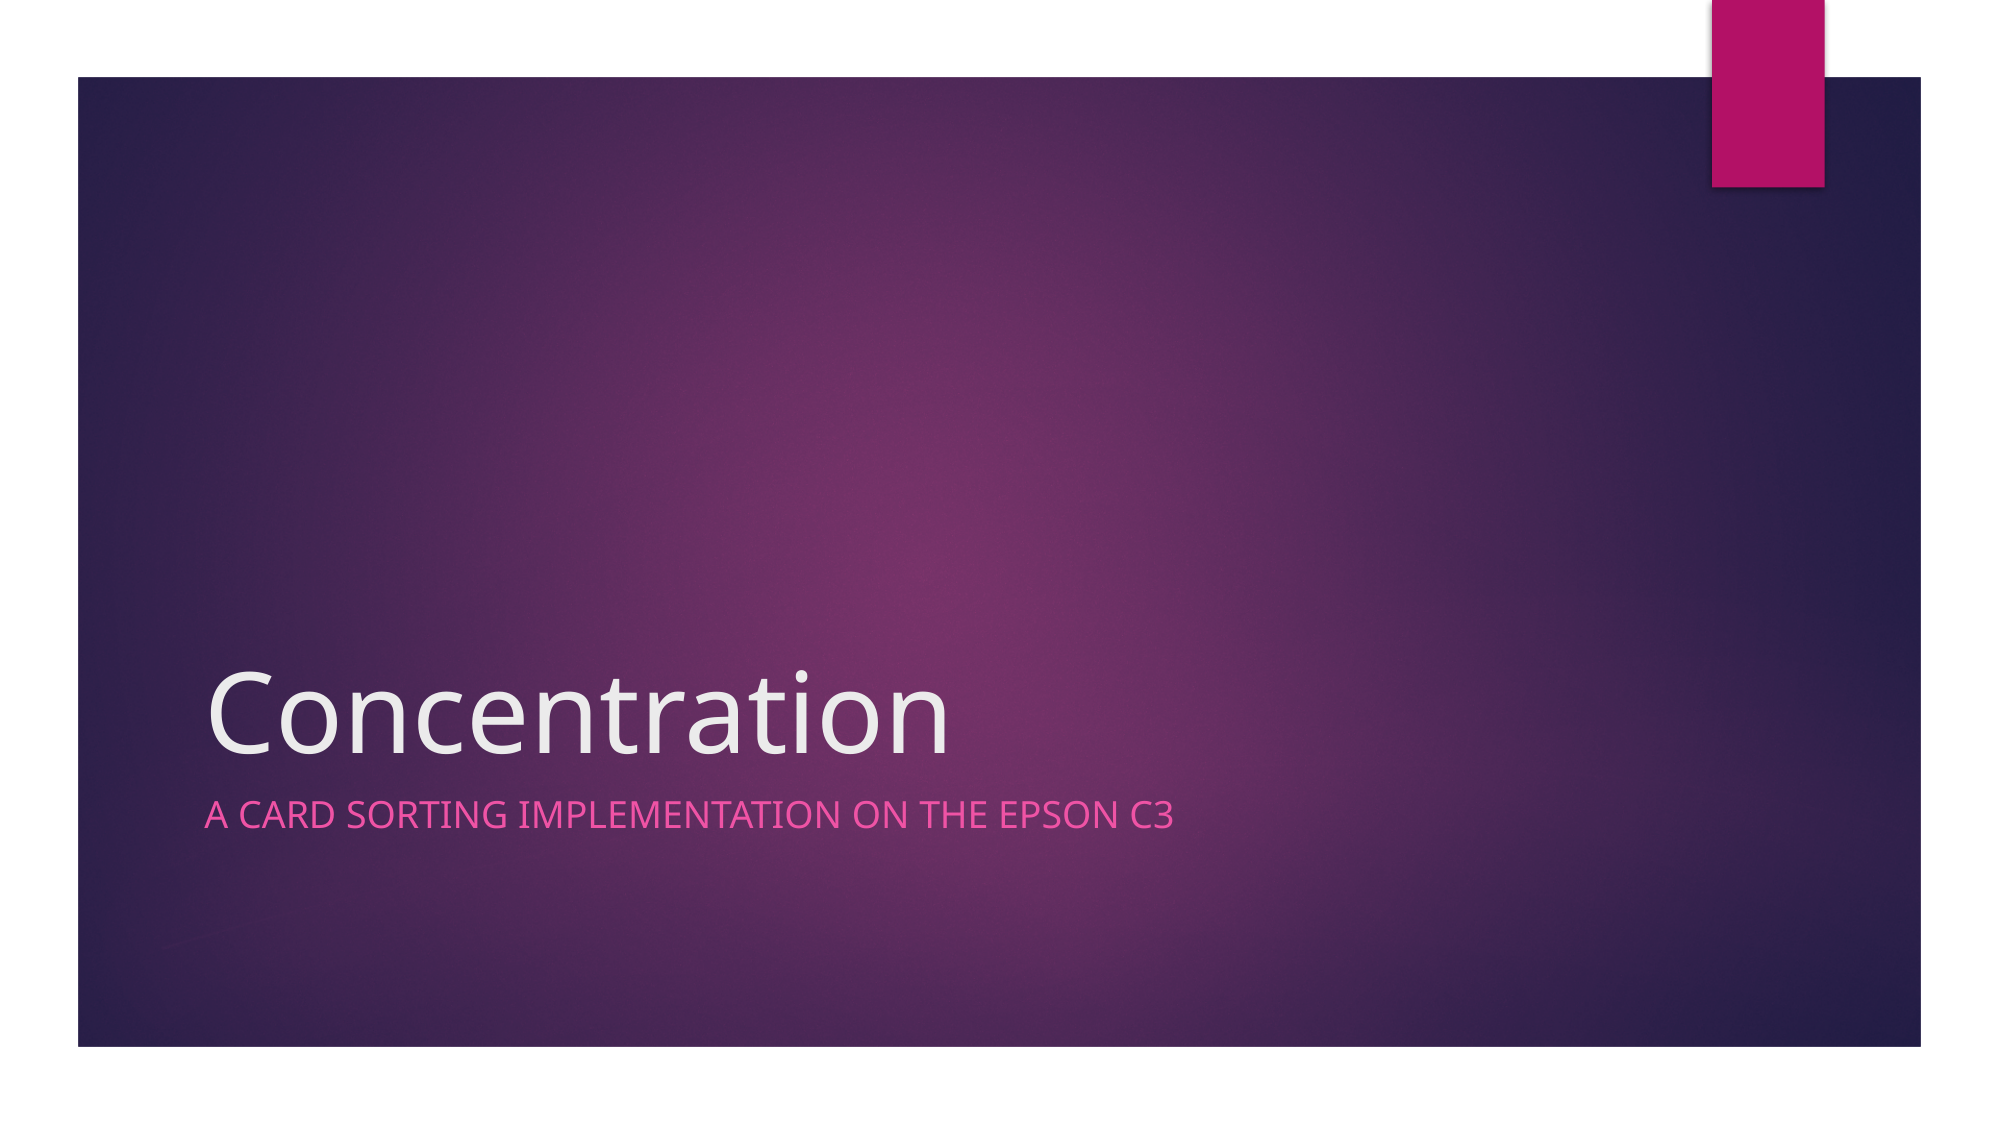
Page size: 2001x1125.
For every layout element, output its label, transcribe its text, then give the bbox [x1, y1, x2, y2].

subtitle A card sorting implementation on the Epson c3 [189, 783, 1638, 925]
title Concentration [189, 344, 1638, 783]
